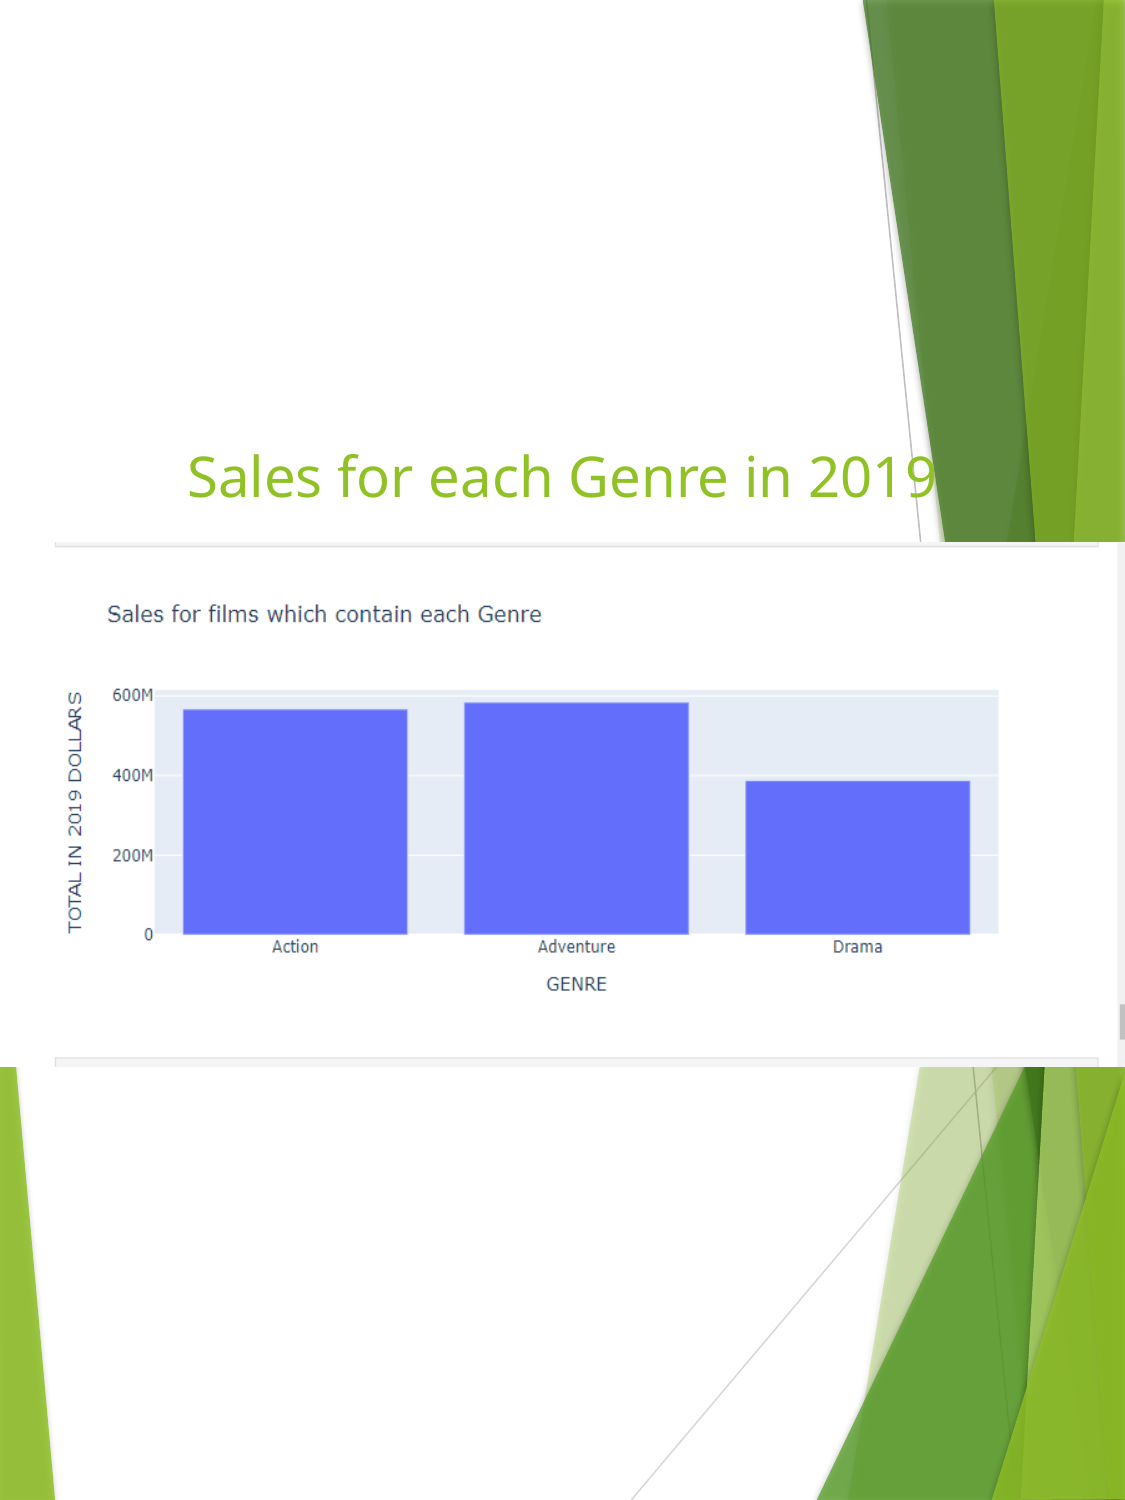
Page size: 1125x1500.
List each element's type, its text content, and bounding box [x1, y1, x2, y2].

picture [0, 541, 1125, 1067]
title Sales for each Genre in 2019 [70, 433, 1055, 540]
